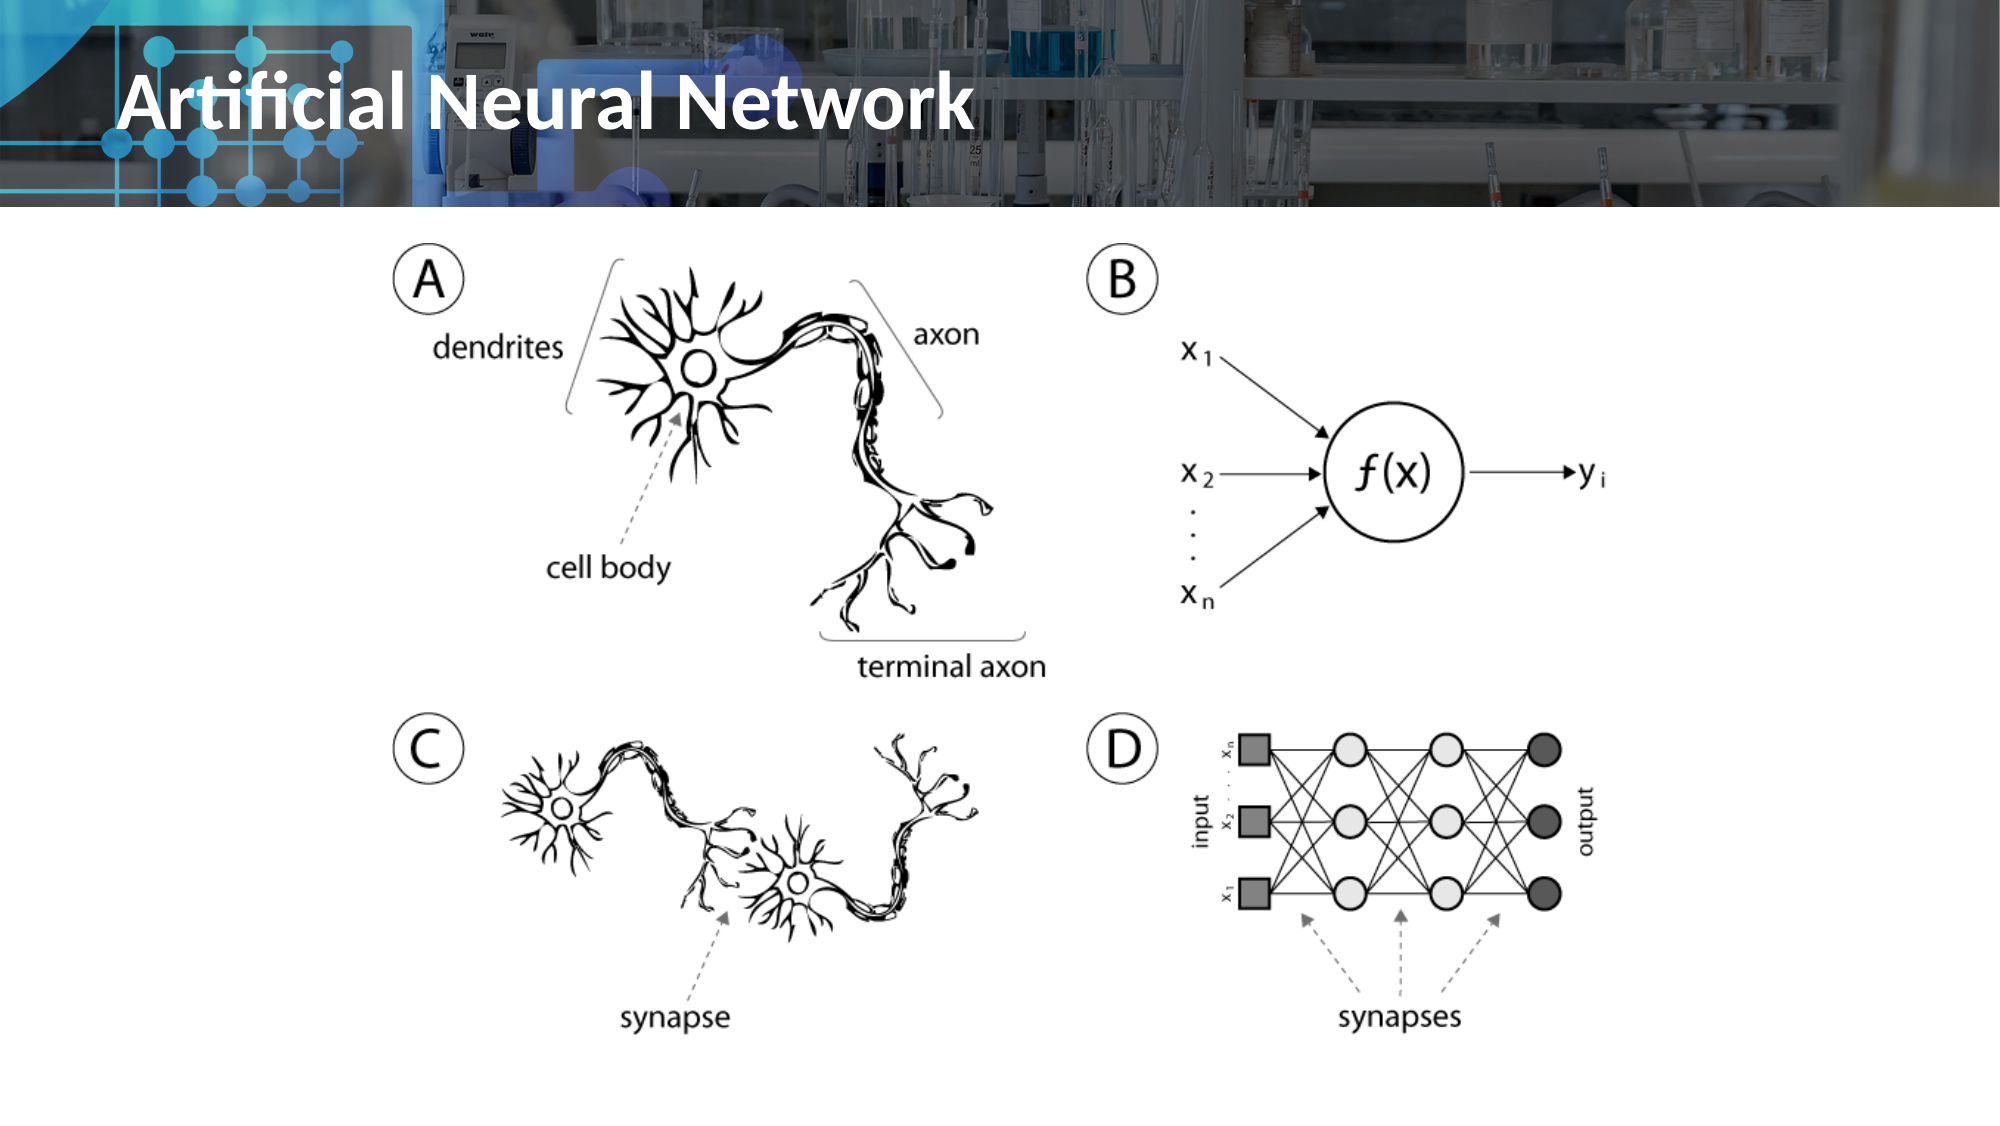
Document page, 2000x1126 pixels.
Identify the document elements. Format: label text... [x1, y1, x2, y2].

title Artificial Neural Network [99, 31, 1900, 163]
picture [0, 0, 2000, 1125]
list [392, 243, 1608, 1036]
